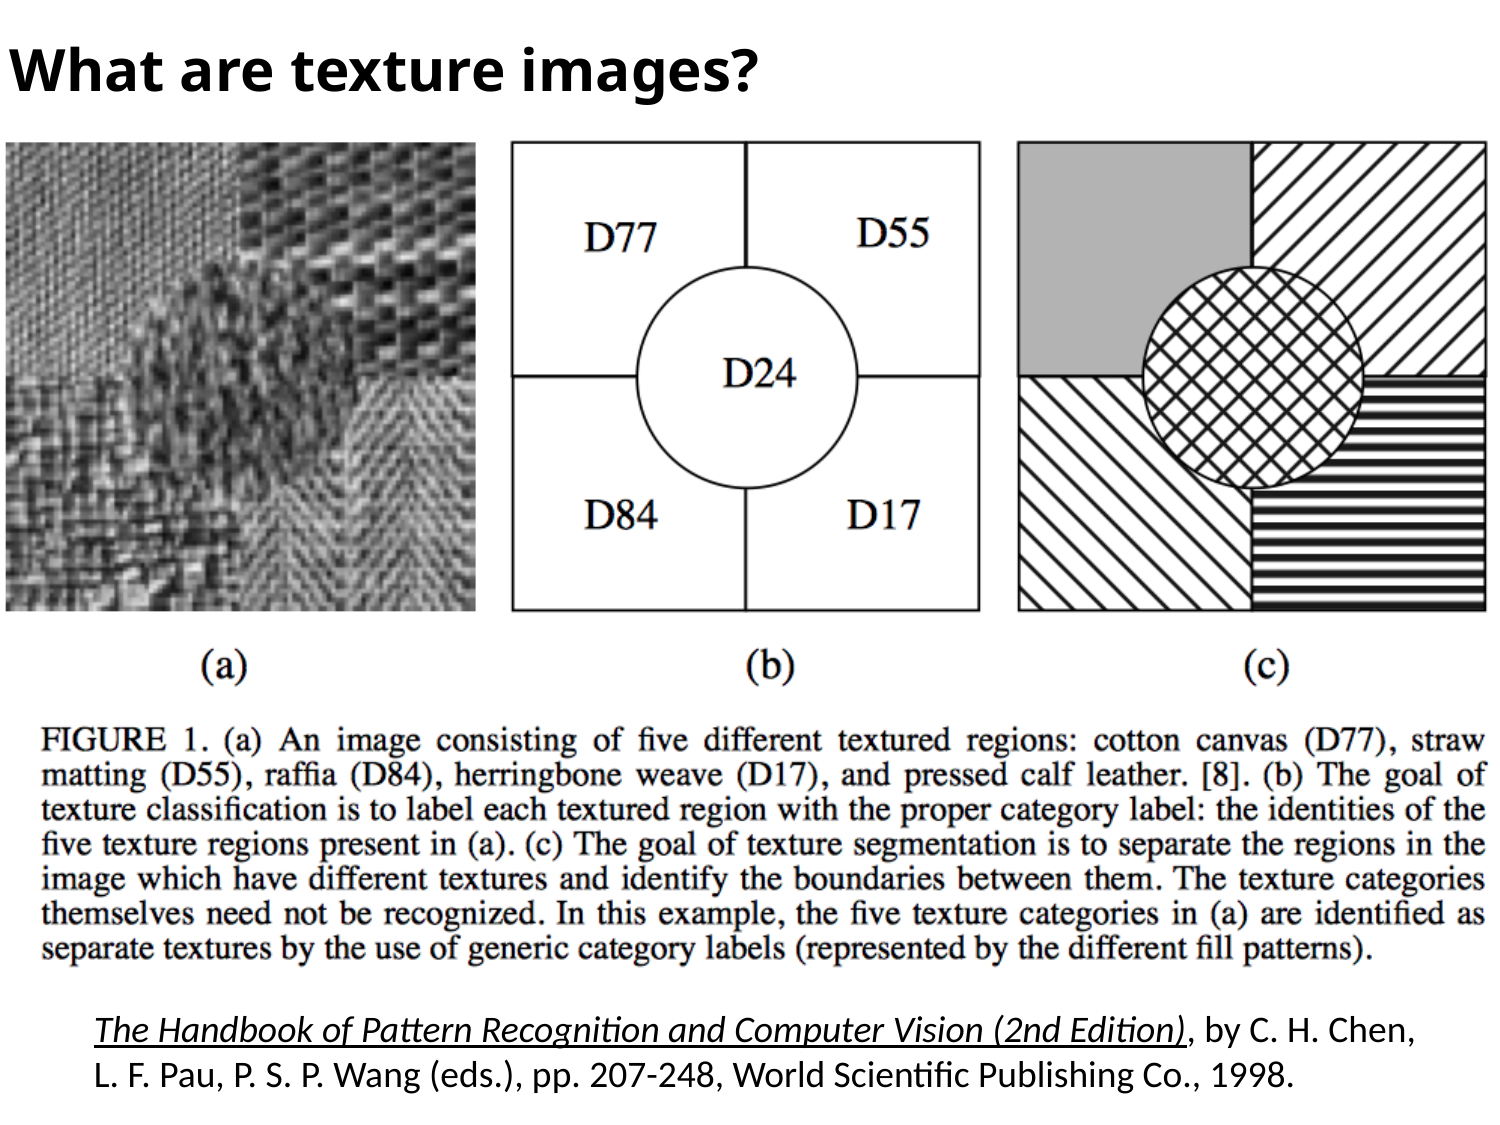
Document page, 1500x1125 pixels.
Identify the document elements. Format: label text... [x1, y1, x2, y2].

picture [0, 135, 1500, 987]
text_box What are texture images? [0, 26, 903, 111]
text_box The Handbook of Pattern Recognition and Computer Vision (2nd Edition), by C. H. Chen, L. F. Pau, P. S. P. Wang (eds.), pp. 207-248, World Scientific Publishing Co., 1998. [79, 997, 1442, 1125]
